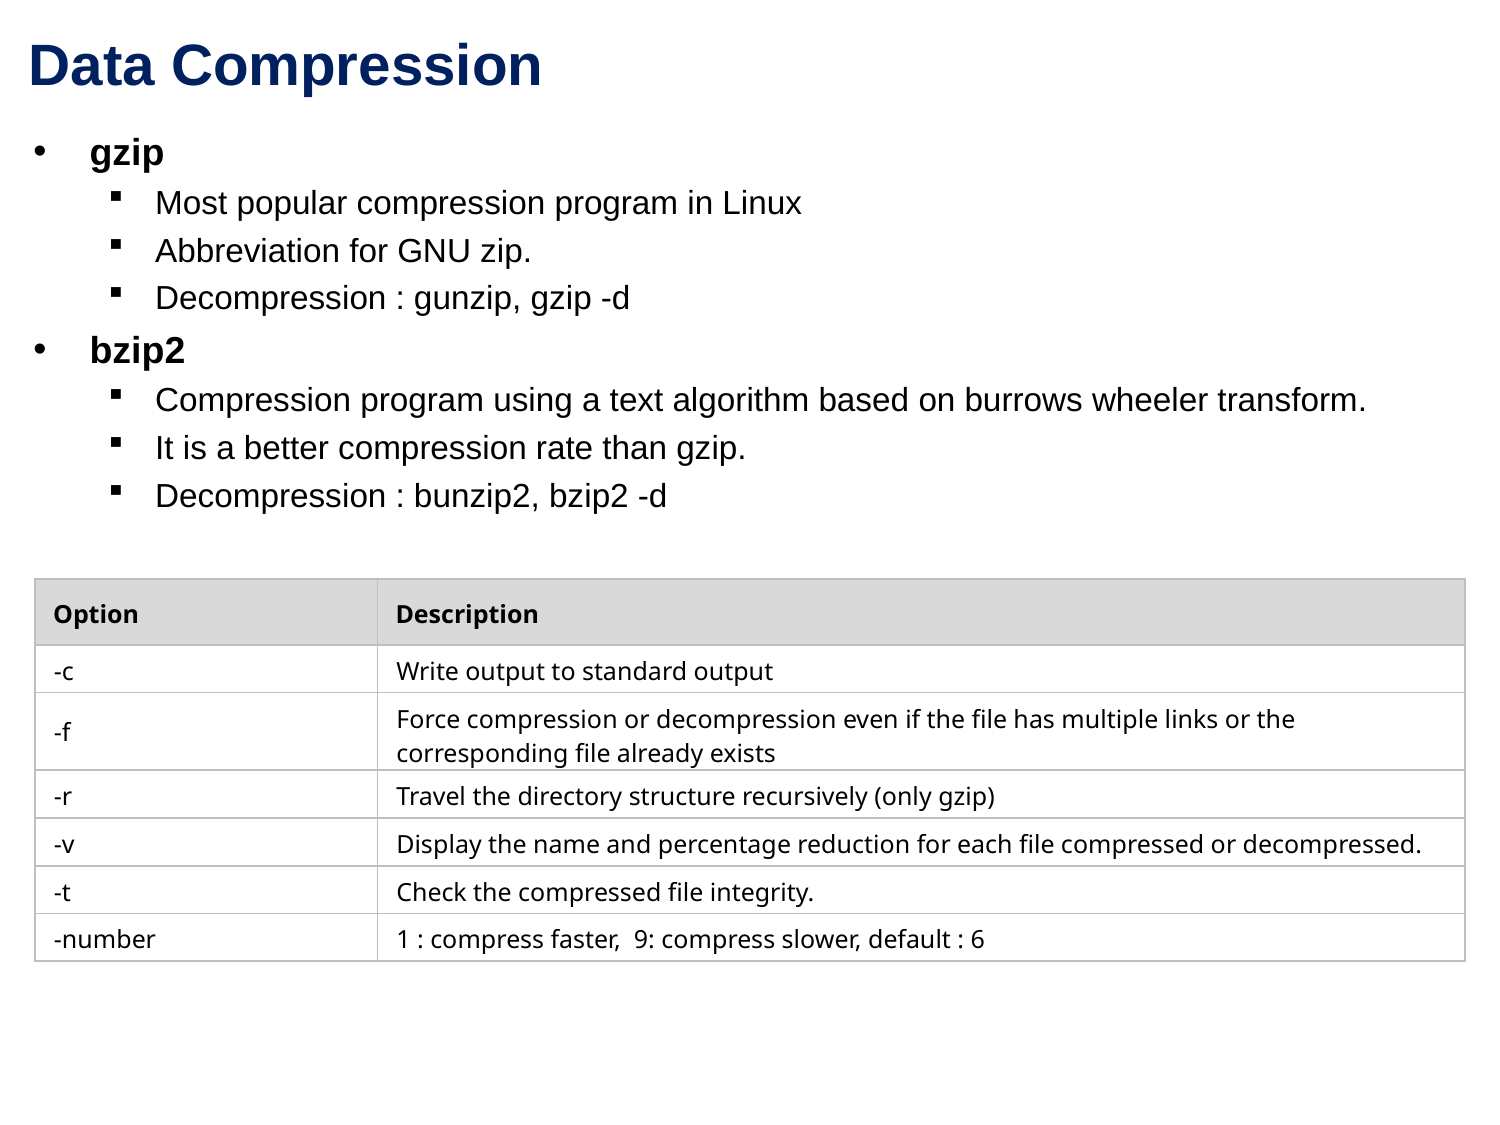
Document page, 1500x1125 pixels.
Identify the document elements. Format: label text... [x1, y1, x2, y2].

table_cell Write output to standard output [378, 646, 1464, 692]
table_cell Force compression or decompression even if the file has multiple links or the corresponding file already exists [378, 693, 1464, 769]
table_cell Travel the directory structure recursively (only gzip) [378, 771, 1464, 817]
text_box gzip Most popular compression program in Linux Abbreviation for GNU zip. Decompression : gunzip, gzip -d bzip2 Compression program using a text algorithm based on burrows wheeler transform. It is a better compression rate than gzip. Decompression : bunzip2, bzip2 -d [18, 111, 1482, 522]
text_box Data Compression [13, 20, 1203, 105]
table_cell -c [36, 646, 377, 692]
table_cell Display the name and percentage reduction for each file compressed or decompressed. [378, 819, 1464, 865]
table_cell 1 : compress faster, 9: compress slower, default : 6 [378, 914, 1464, 960]
table_cell Check the compressed file integrity. [378, 867, 1464, 913]
table_cell -number [36, 914, 377, 960]
table_cell -t [36, 867, 377, 913]
table_cell -r [36, 771, 377, 817]
table_header Option [36, 580, 377, 644]
table_header Description [378, 580, 1464, 644]
table_cell -v [36, 819, 377, 865]
table_cell -f [36, 693, 377, 769]
